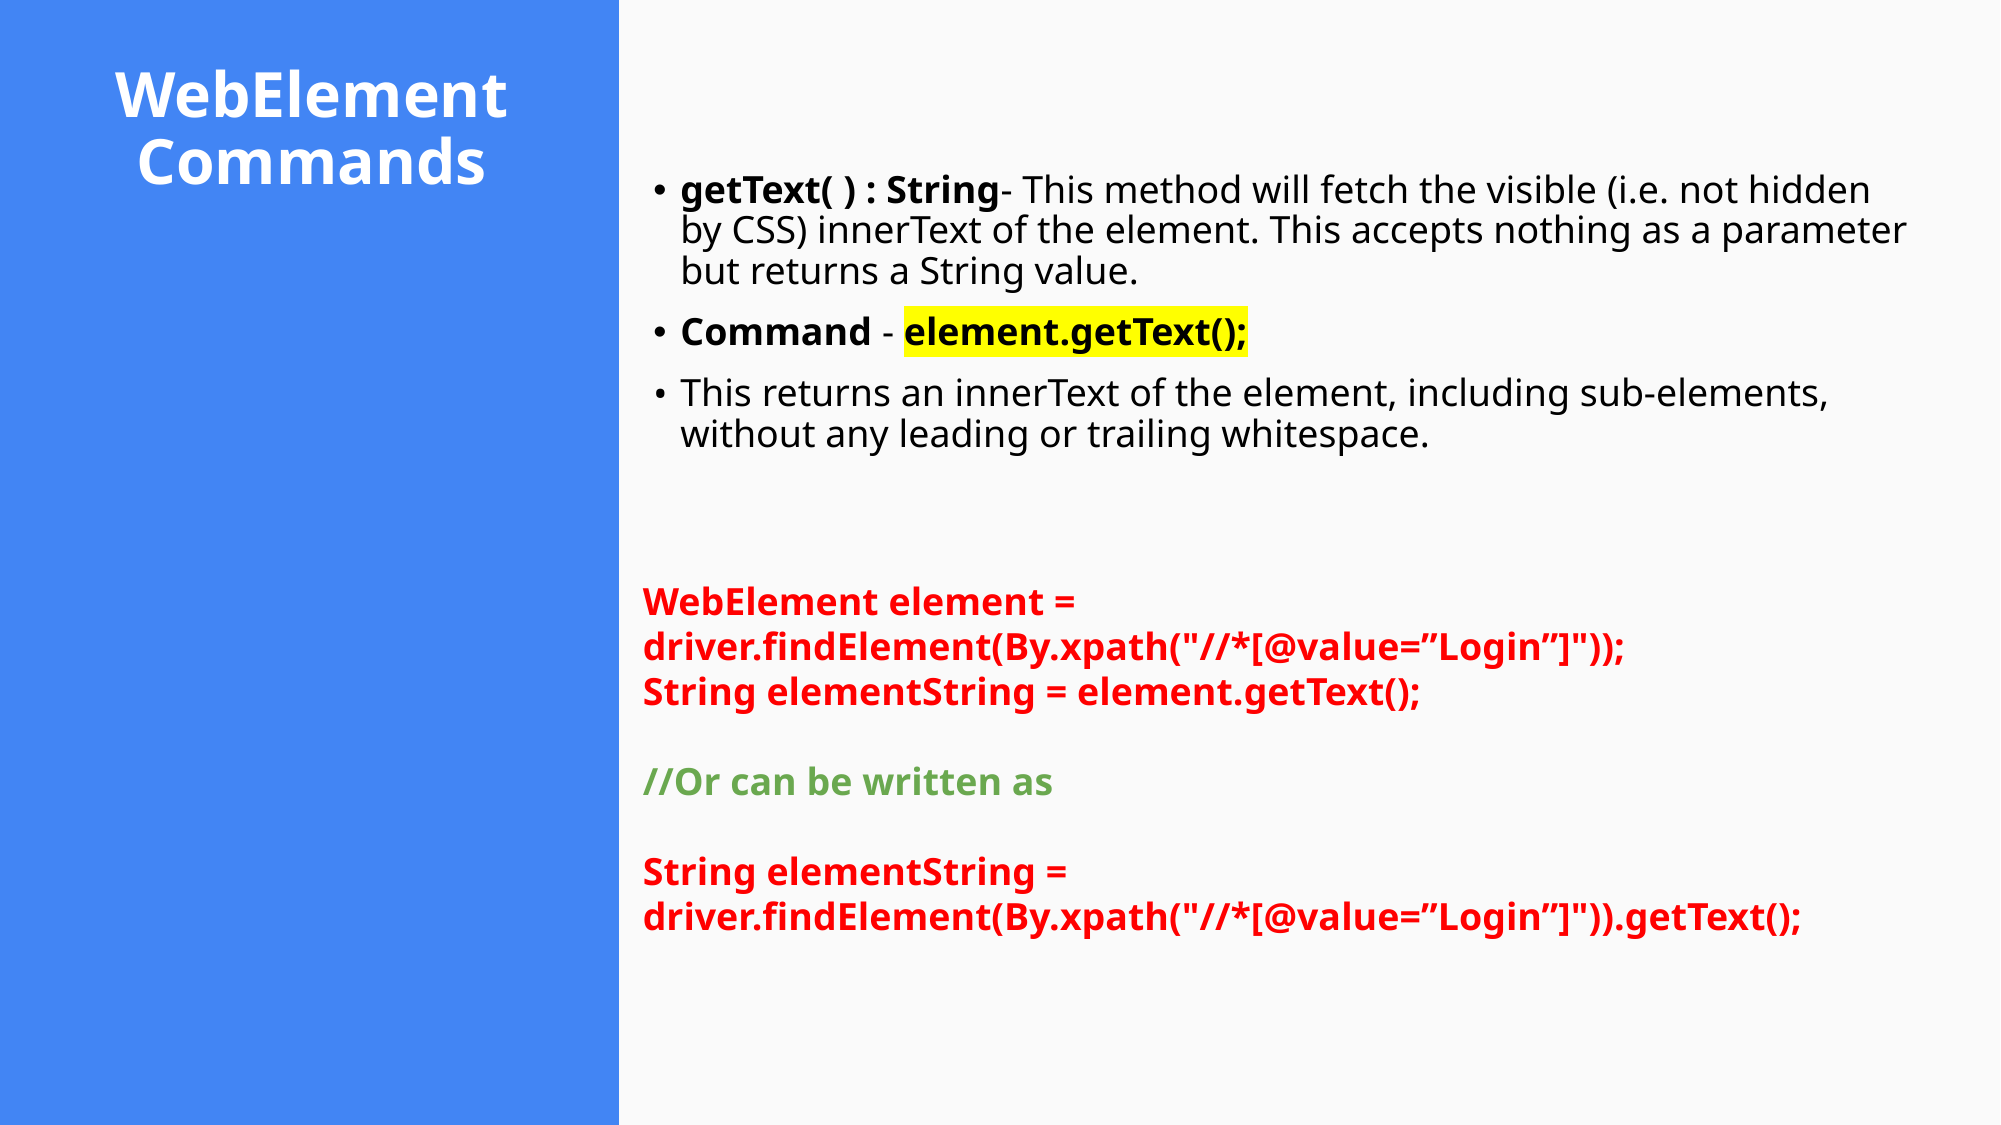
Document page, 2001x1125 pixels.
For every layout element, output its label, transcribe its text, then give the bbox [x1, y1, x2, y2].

text_box getText( ) : String- This method will fetch the visible (i.e. not hidden by CSS) innerText of the element. This accepts nothing as a parameter but returns a String value. Command - element.getText(); This returns an innerText of the element, including sub-elements, without any leading or trailing whitespace. WebElement element = driver.findElement(By.xpath("//*[@value=”Login”]")); String elementString = element.getText(); //Or can be written as String elementString = driver.findElement(By.xpath("//*[@value=”Login”]")).getText(); [627, 137, 1939, 1079]
title WebElement Commands [13, 20, 611, 214]
